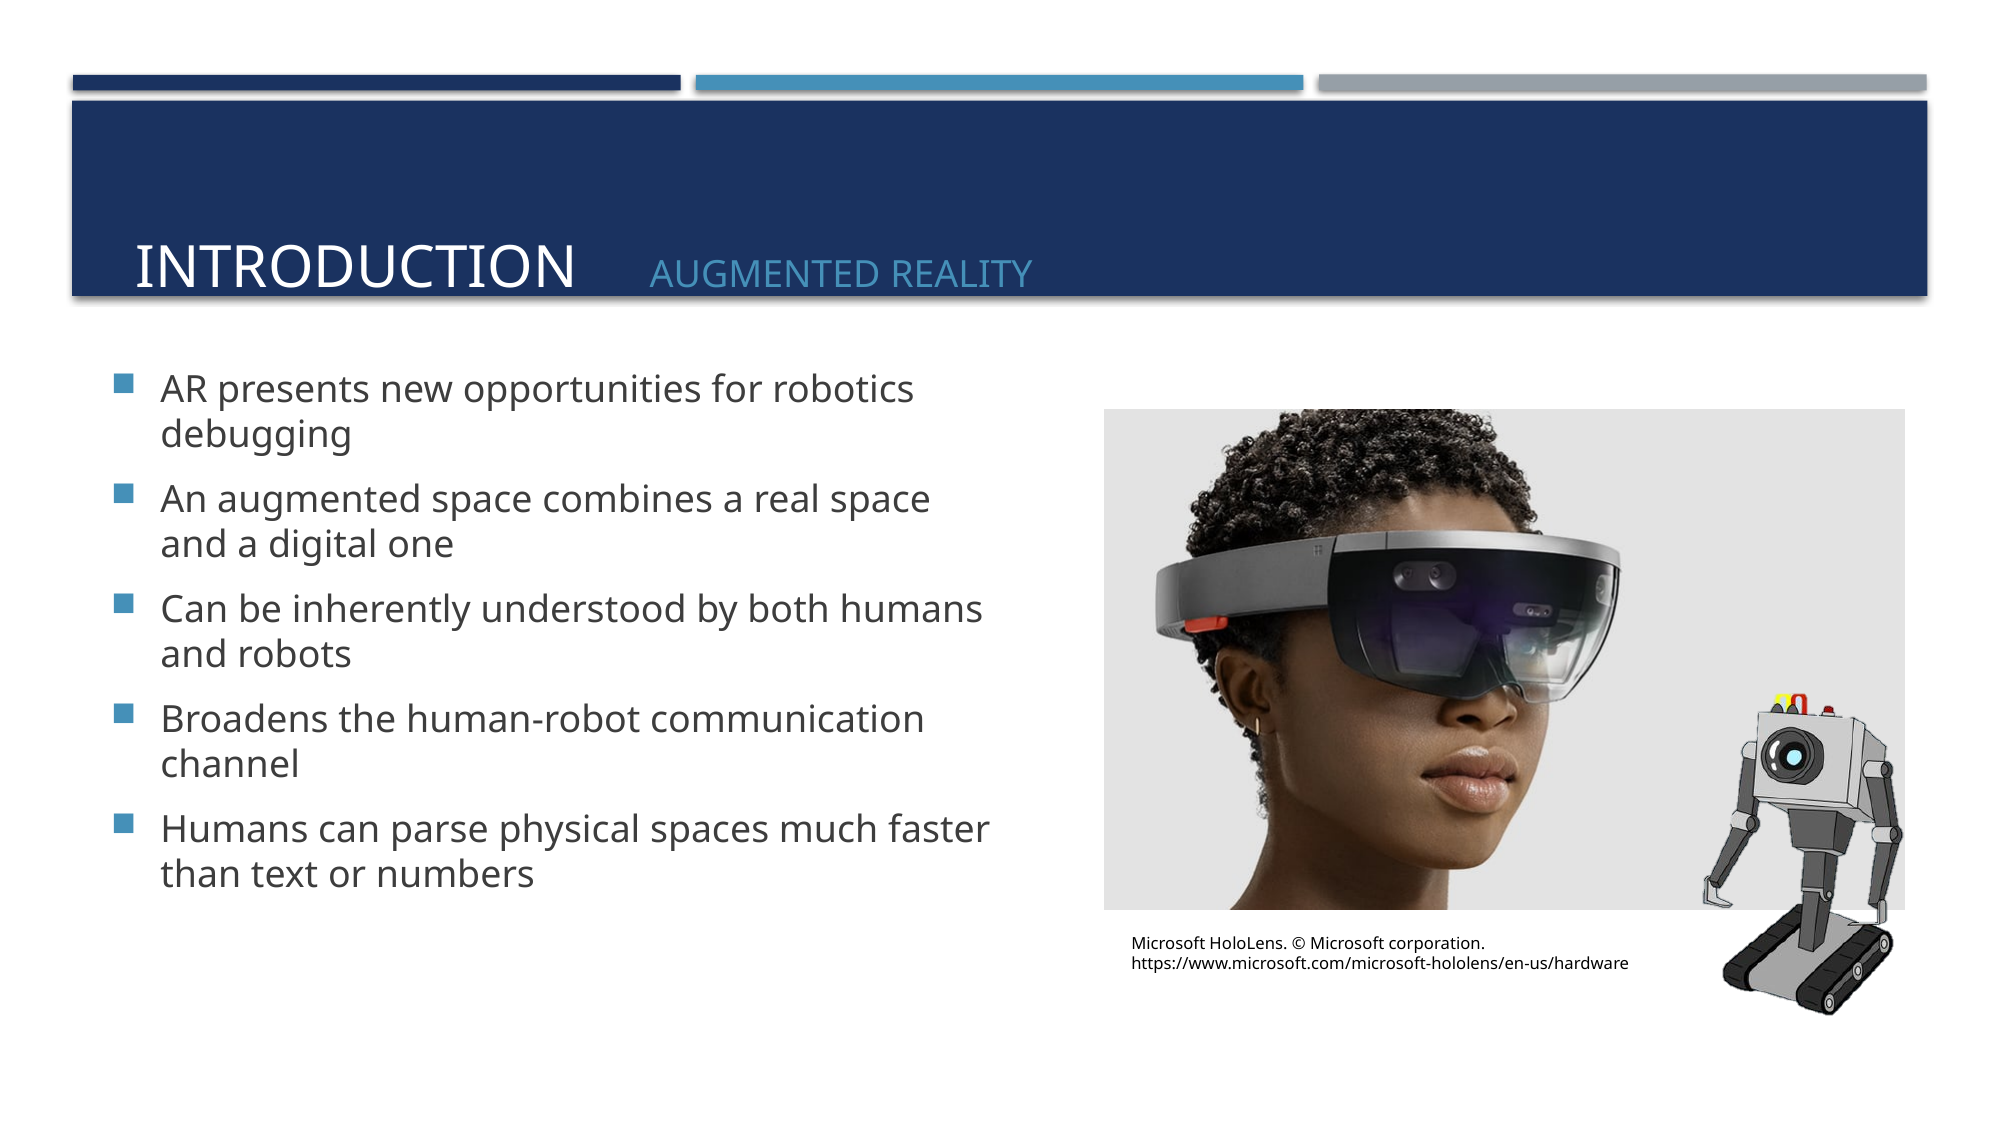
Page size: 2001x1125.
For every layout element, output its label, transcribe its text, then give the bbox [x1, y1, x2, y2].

title Augmented reality [634, 135, 1531, 303]
text_box Microsoft HoloLens. © Microsoft corporation. https://www.microsoft.com/microsoft-hololens/en-us/hardware [1116, 925, 1692, 980]
text_box introduction [120, 140, 596, 307]
picture [1103, 408, 1906, 1018]
list AR presents new opportunities for robotics debugging An augmented space combines a real space and a digital one Can be inherently understood by both humans and robots Broadens the human-robot communication channel Humans can parse physical spaces much faster than text or numbers [95, 357, 1024, 962]
